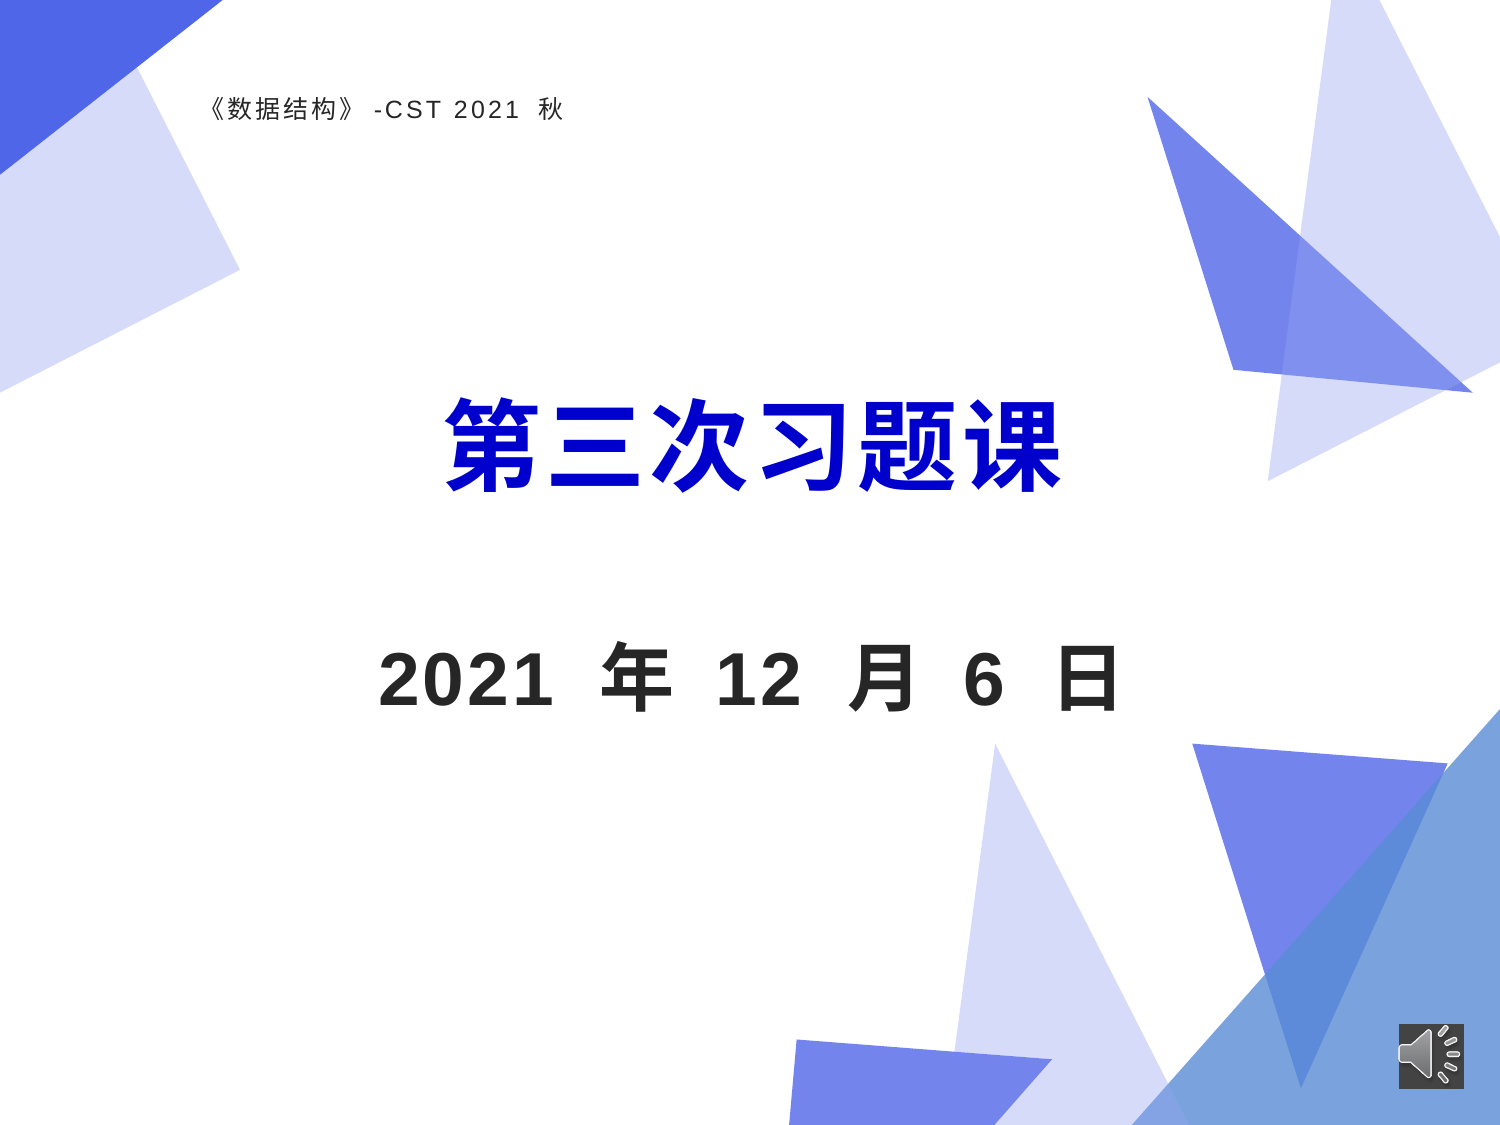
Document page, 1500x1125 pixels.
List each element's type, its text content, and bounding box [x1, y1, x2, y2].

picture [1397, 1022, 1465, 1090]
list 《数据结构》-CST 2021 秋 [182, 73, 583, 148]
title 第三次习题课 [257, 264, 1243, 510]
subtitle 2021 年 12 月 6 日 [257, 577, 1243, 728]
